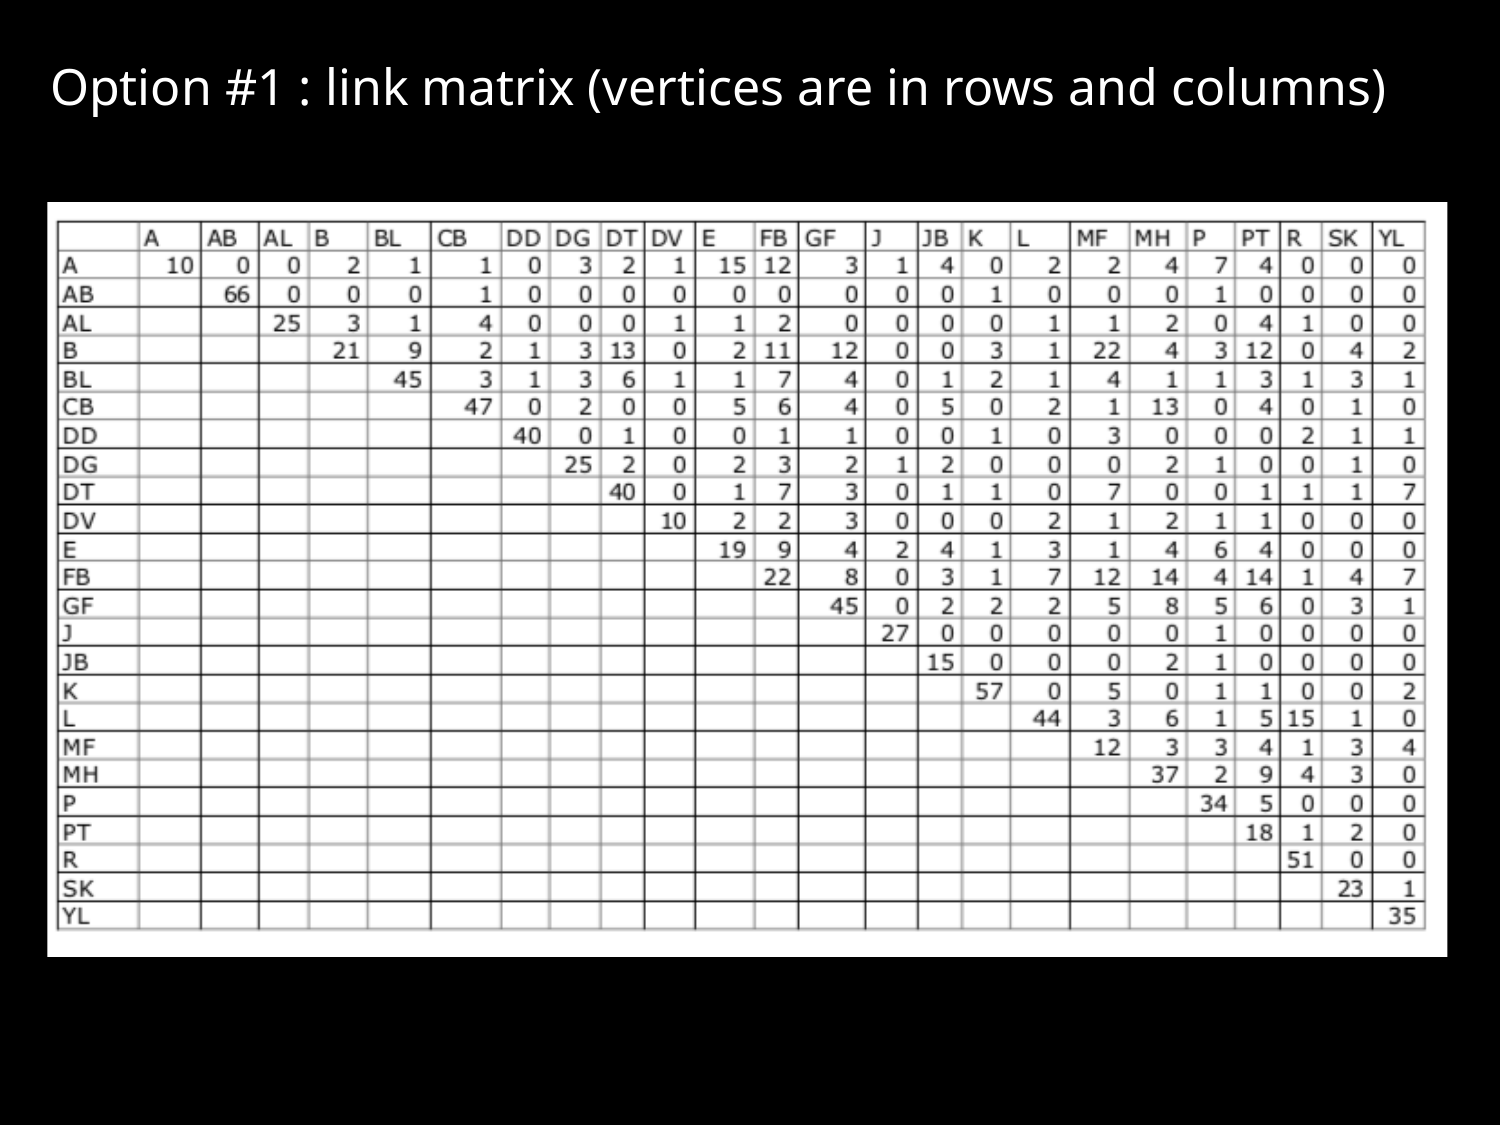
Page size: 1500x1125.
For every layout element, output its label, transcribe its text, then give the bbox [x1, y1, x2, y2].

picture [47, 202, 1448, 957]
text_box Option #1 : link matrix (vertices are in rows and columns) [27, 47, 1423, 123]
